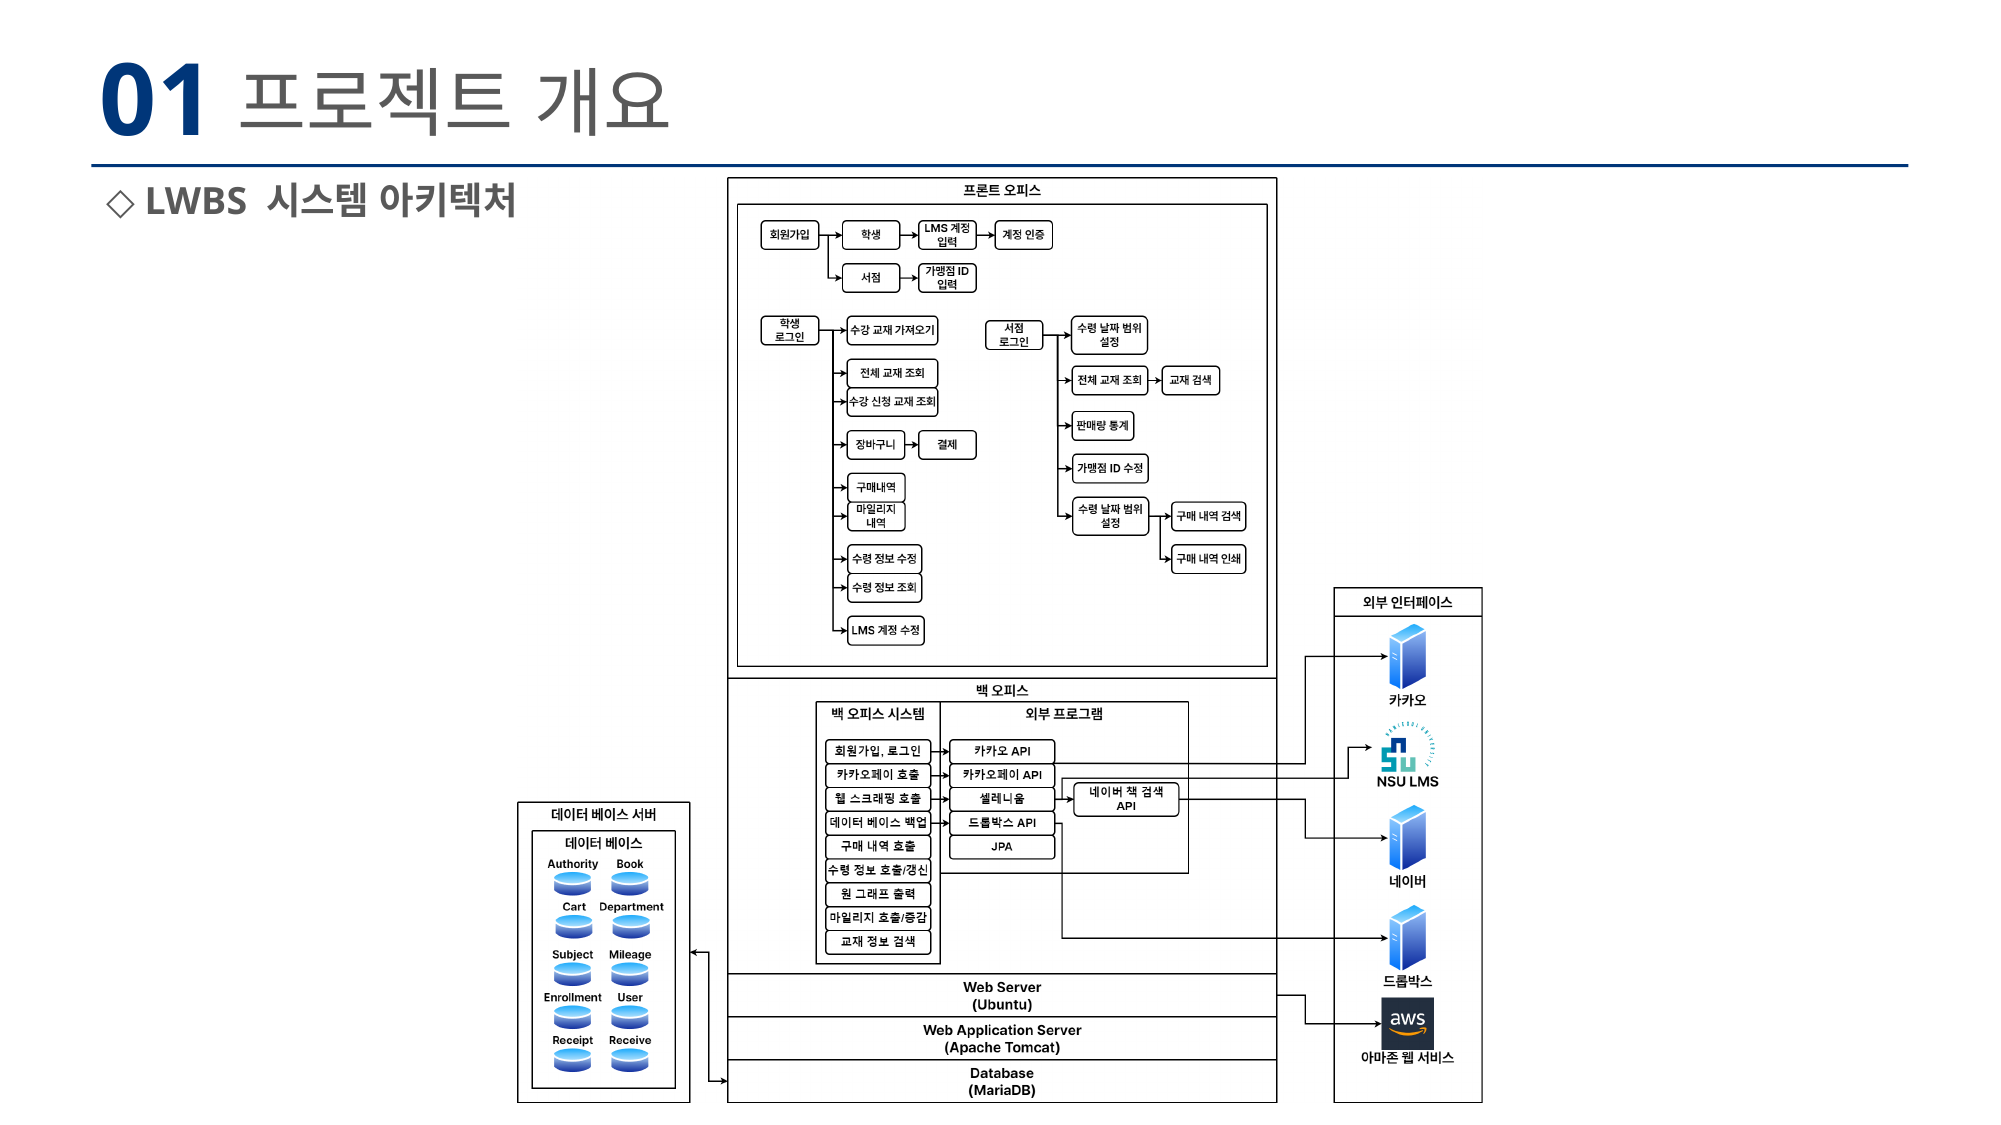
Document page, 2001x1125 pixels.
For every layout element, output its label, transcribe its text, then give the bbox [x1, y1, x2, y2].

text_box [90, 163, 1910, 169]
picture [517, 176, 1483, 1104]
text_box ◇ LWBS 시스템 아키텍처 [91, 169, 1499, 230]
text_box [90, 27, 1020, 165]
